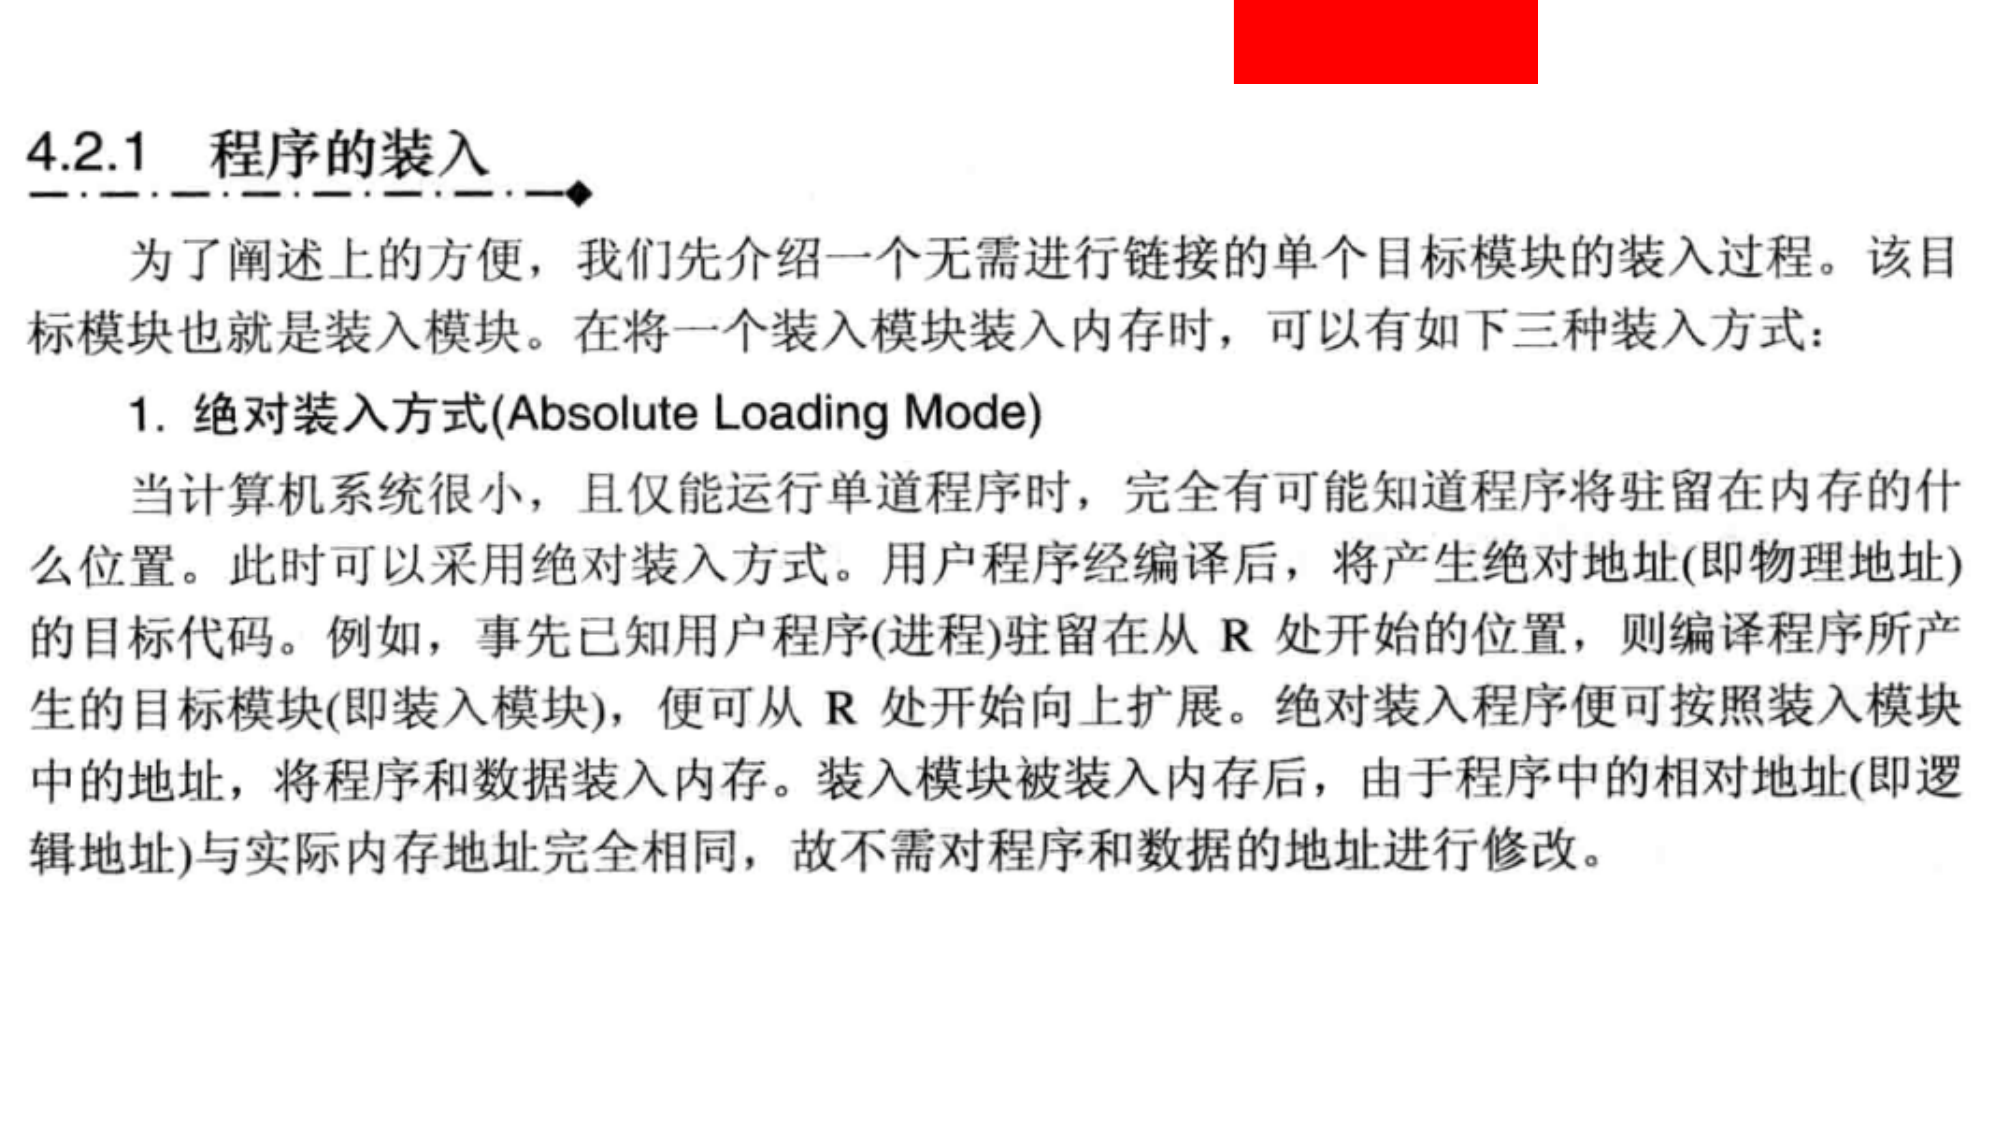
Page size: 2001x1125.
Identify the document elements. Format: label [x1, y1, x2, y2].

list [0, 85, 1980, 887]
text_box [1233, 0, 1539, 85]
